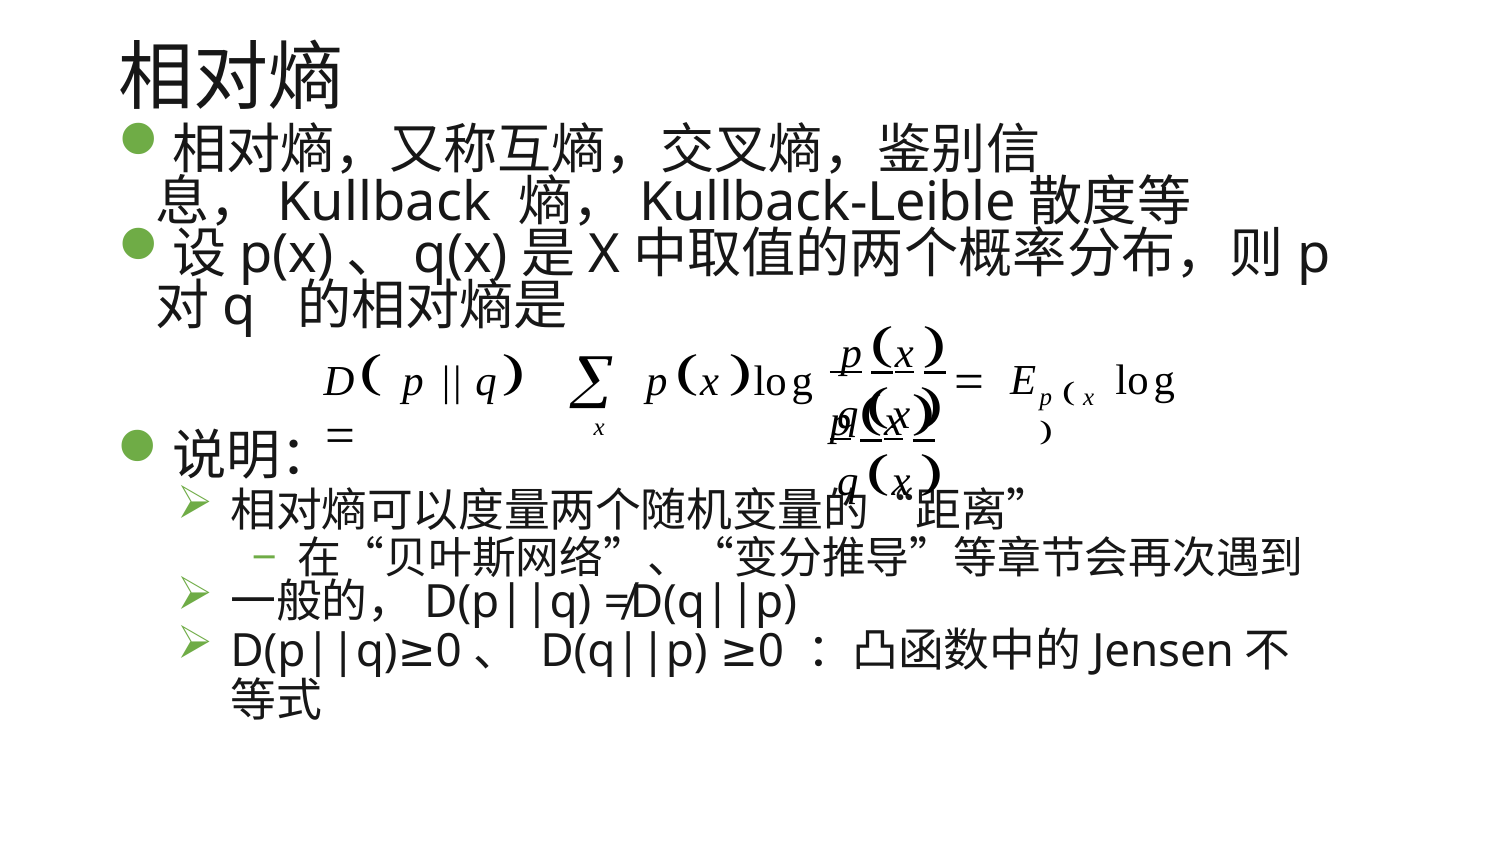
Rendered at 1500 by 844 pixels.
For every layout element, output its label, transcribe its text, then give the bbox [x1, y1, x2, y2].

text_box p  x  [1037, 404, 1105, 451]
text_box qx qx [835, 447, 1305, 507]
text_box 相对熵，又称互熵，交叉熵，鉴别信息，Kullback 熵，Kullback-Leible散度等 设p(x)、q(x)是X中取值的两个概率分布，则p对q 的相对熵是 [115, 111, 1367, 335]
text_box pxlog [643, 336, 816, 407]
text_box  [567, 338, 634, 418]
text_box  E log [950, 350, 1182, 404]
text_box px px [827, 309, 1308, 447]
title 相对熵 [116, 26, 346, 111]
text_box D p || q  [321, 336, 559, 458]
text_box x [591, 418, 611, 441]
text_box 说明： 相对熵可以度量两个随机变量的“距离” − 在“贝叶斯网络”、“变分推导”等章节会再次遇到 一般的，D(p||q) ≠D(q||p) D(p||q)≥0、 D(q||p) ≥0 ：凸函数中的Jensen不等式 [115, 423, 1314, 726]
